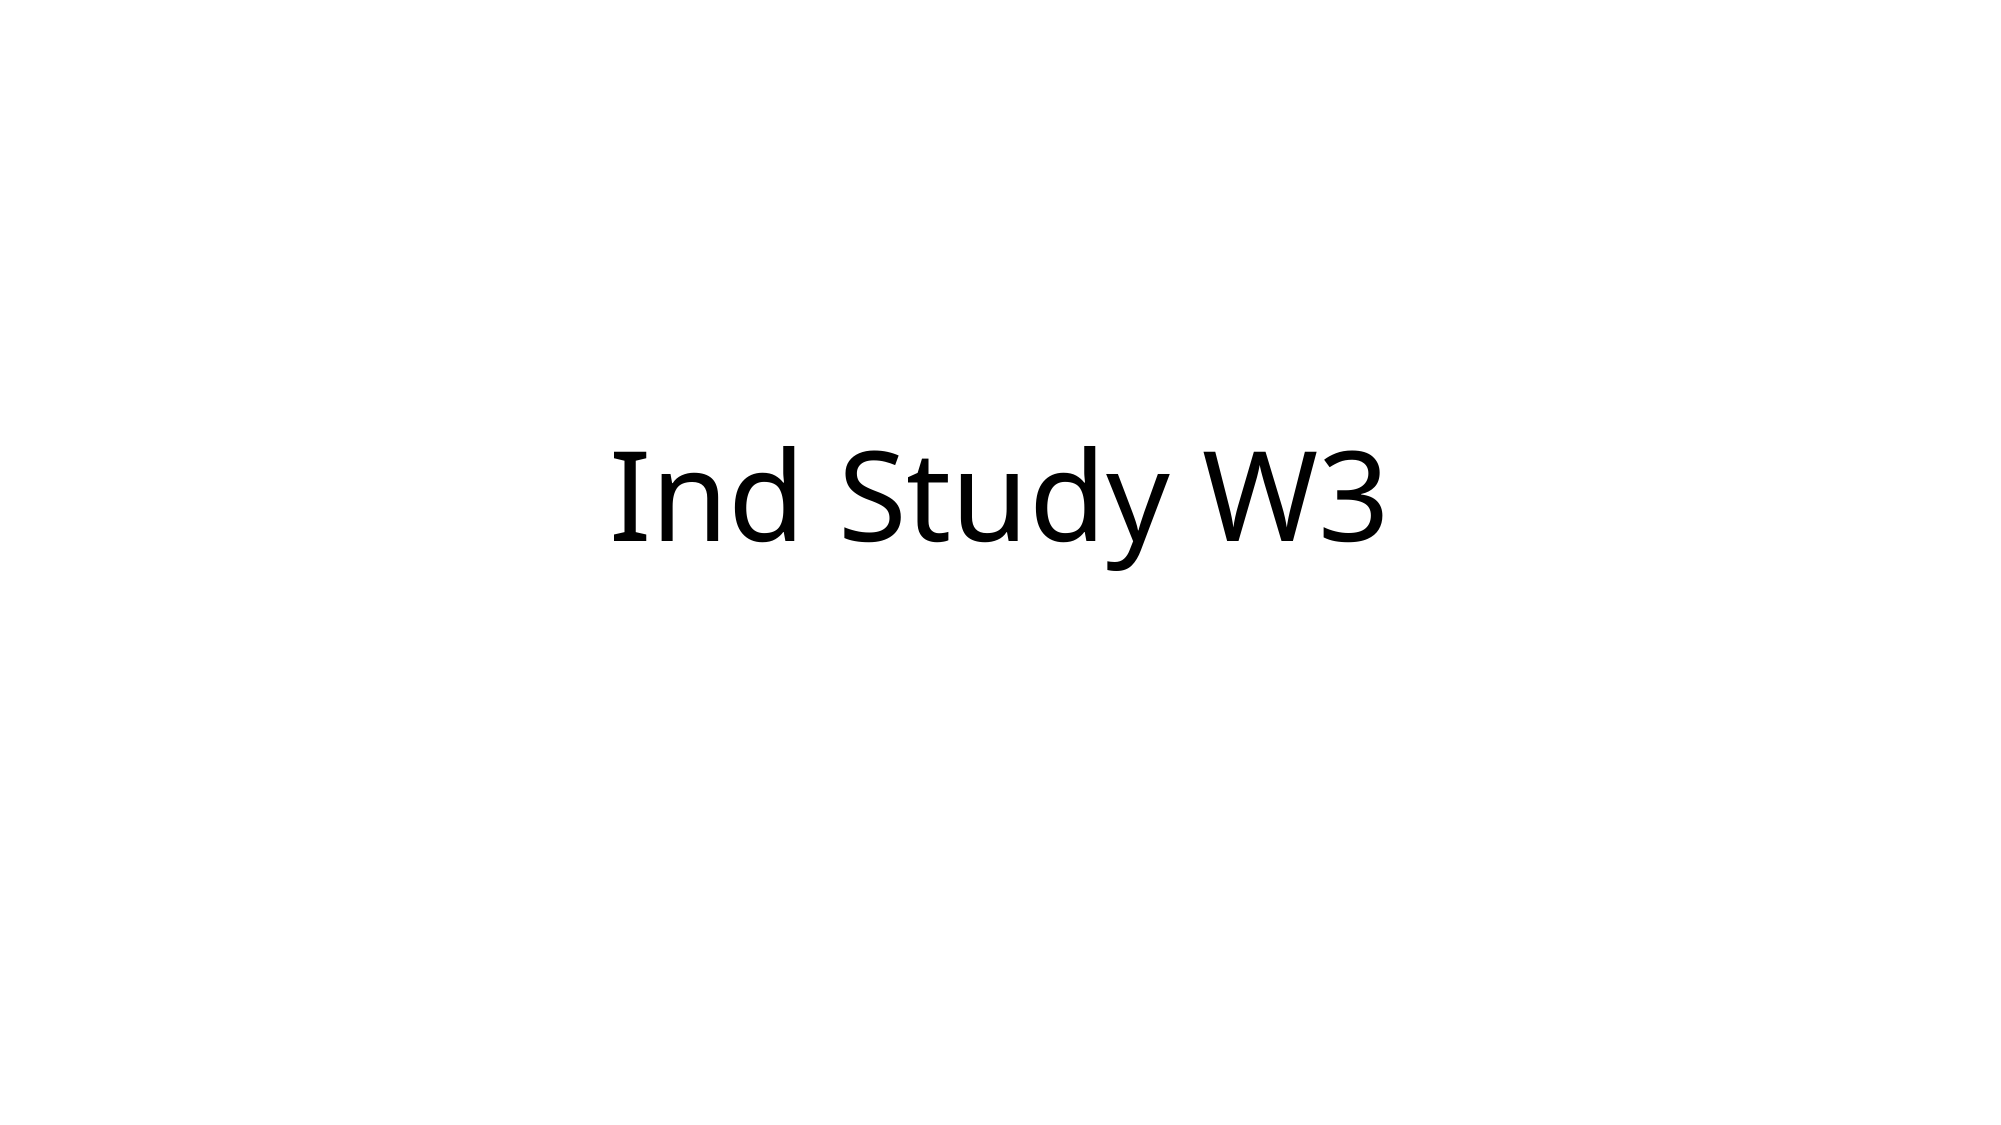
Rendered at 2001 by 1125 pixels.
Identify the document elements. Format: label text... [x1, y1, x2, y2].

title Ind Study W3 [249, 184, 1750, 576]
